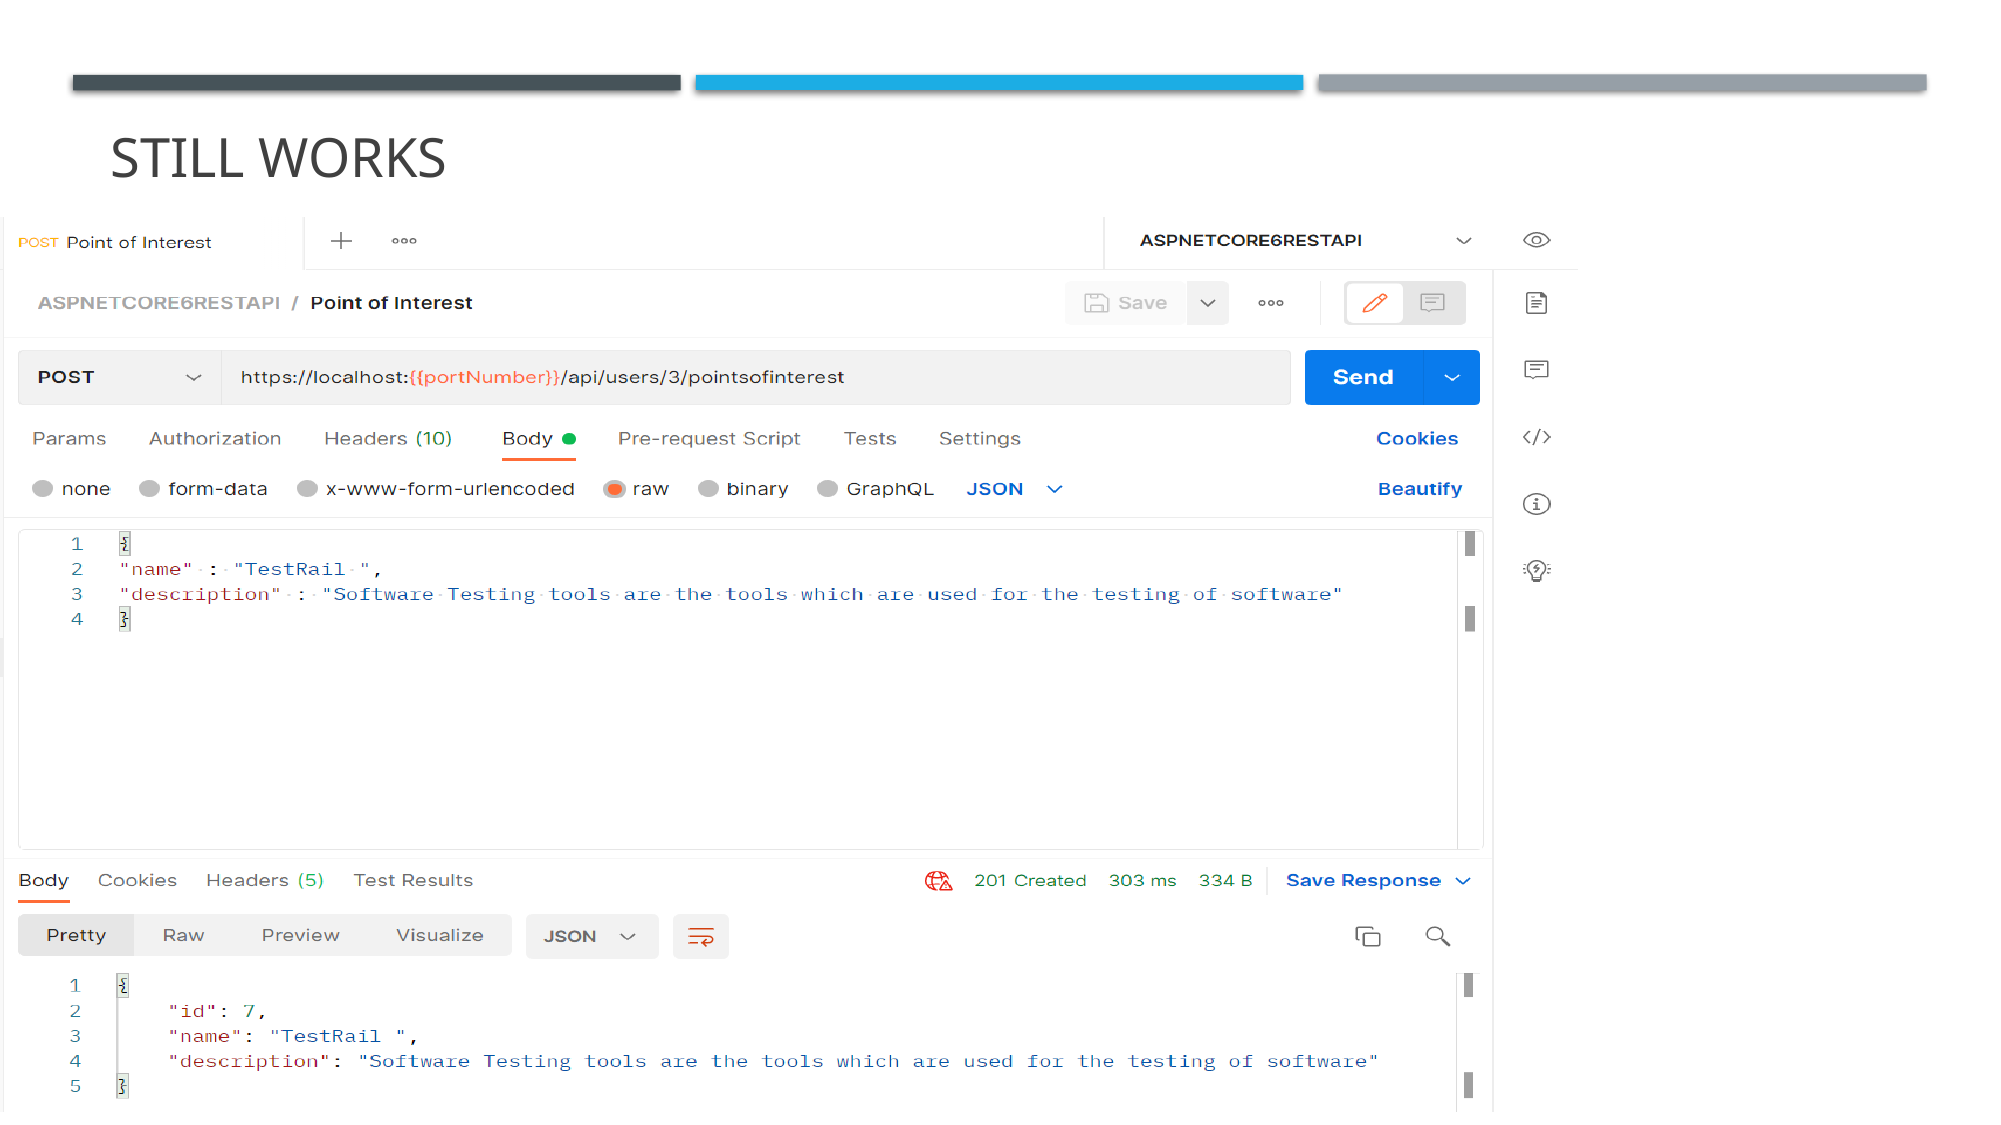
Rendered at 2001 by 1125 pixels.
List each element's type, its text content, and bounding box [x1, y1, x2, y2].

picture [0, 216, 1579, 1112]
title Still works [95, 115, 1905, 196]
